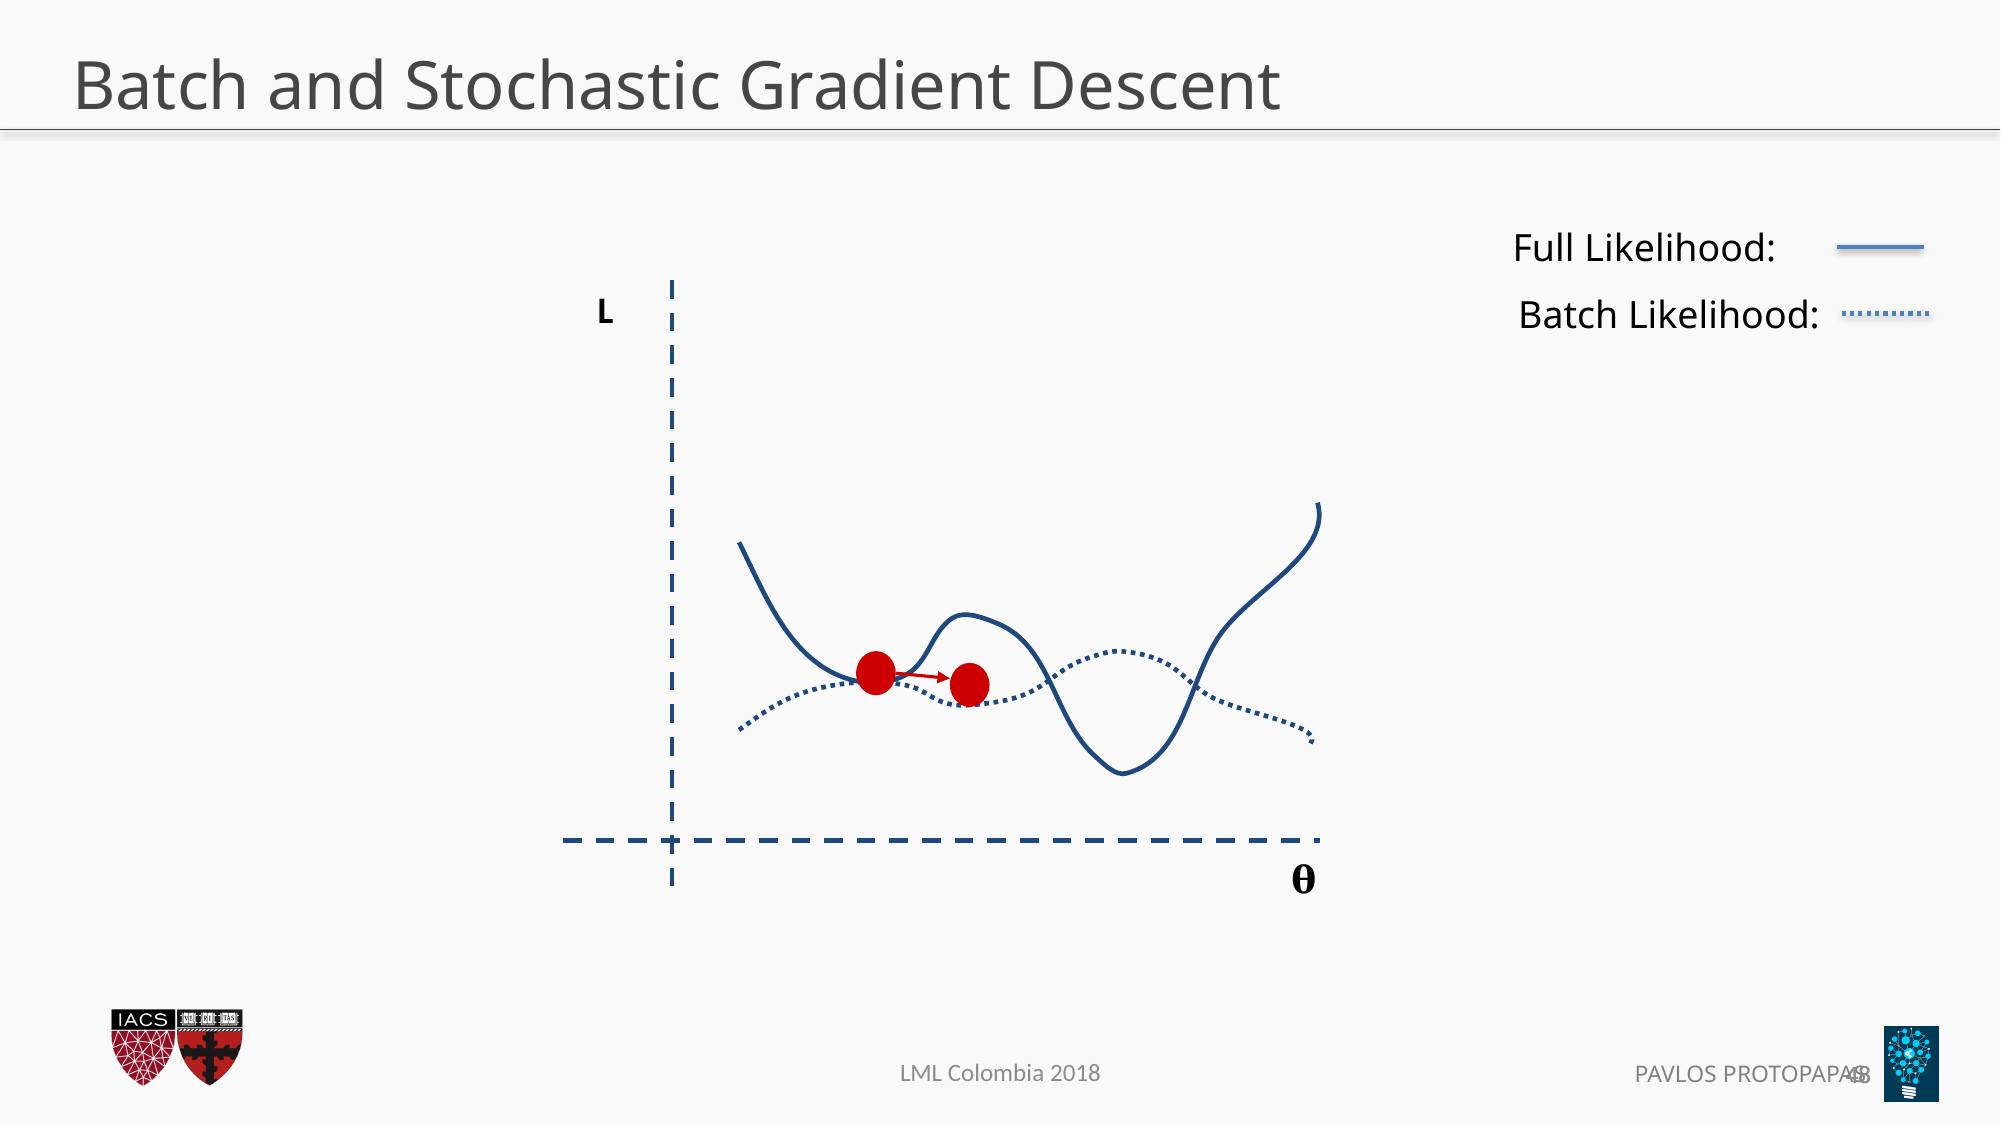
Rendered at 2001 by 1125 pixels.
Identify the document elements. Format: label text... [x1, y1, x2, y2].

slide_number 48 [1419, 1043, 1886, 1104]
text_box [1499, 216, 1930, 345]
picture [1903, 1086, 1915, 1098]
picture [1905, 1049, 1913, 1058]
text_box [895, 672, 951, 679]
title Batch and Stochastic Gradient Descent [57, 35, 1943, 162]
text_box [562, 270, 1365, 946]
picture [109, 1009, 243, 1086]
